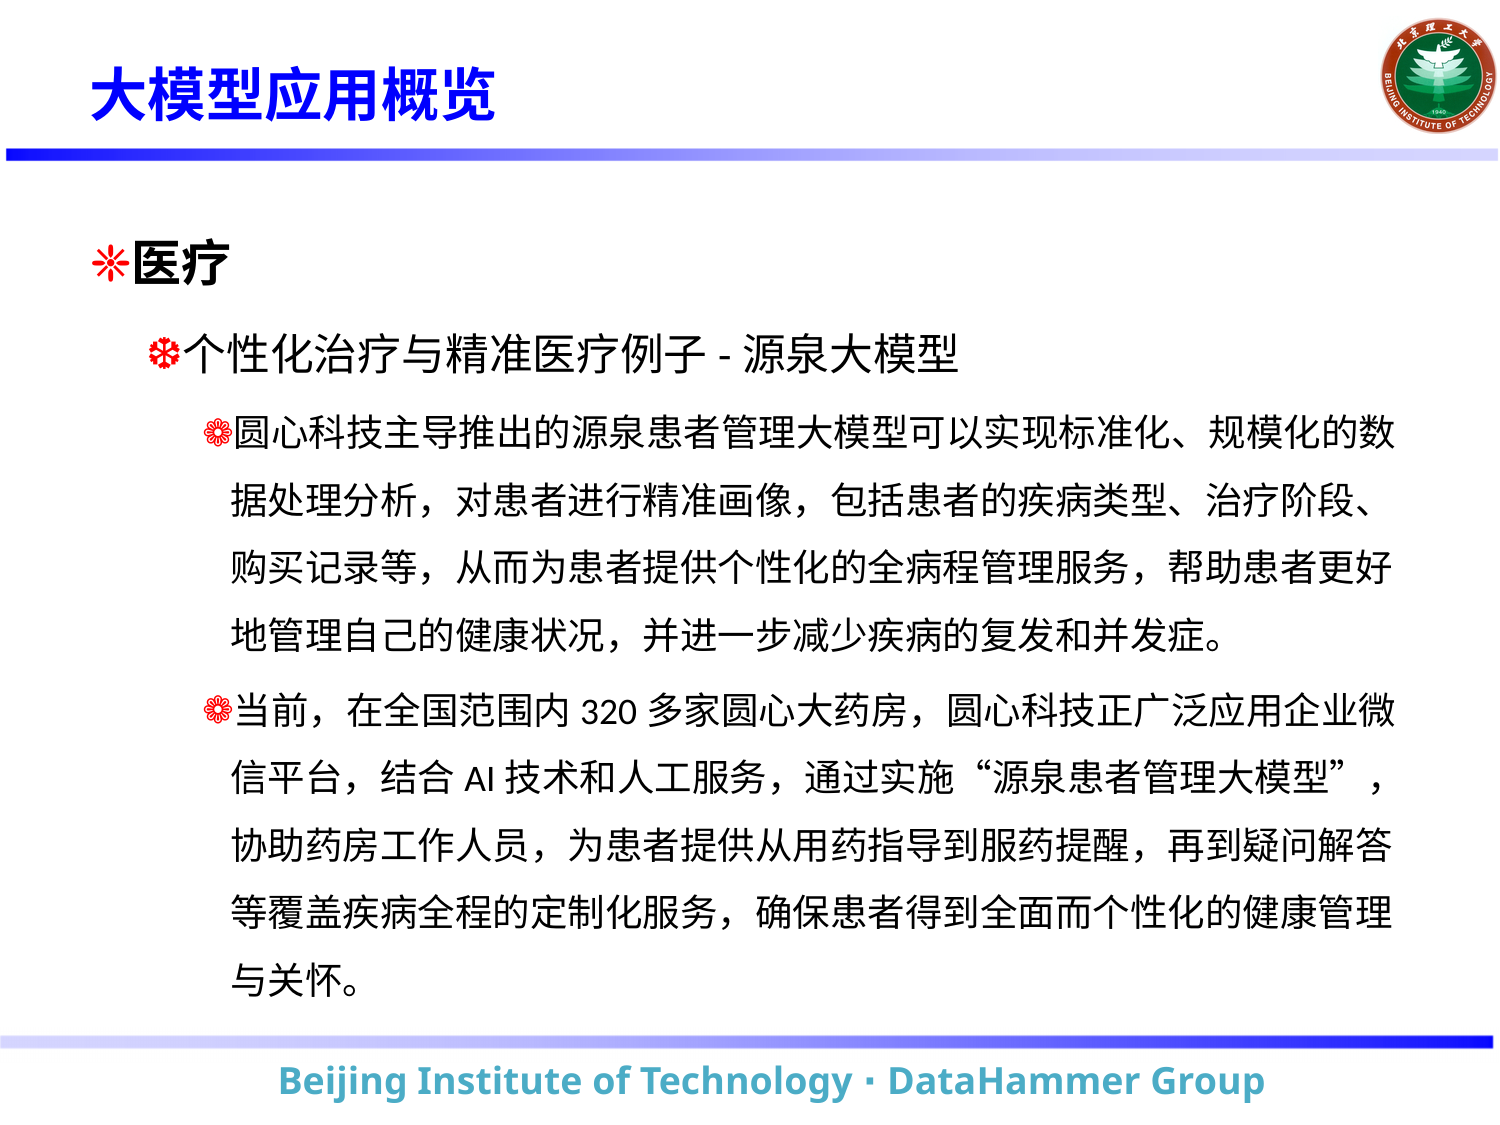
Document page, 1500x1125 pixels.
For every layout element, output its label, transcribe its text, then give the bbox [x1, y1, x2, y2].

title 大模型应用概览 [74, 34, 1378, 152]
list 医疗 个性化治疗与精准医疗例子-源泉大模型 圆心科技主导推出的源泉患者管理大模型可以实现标准化、规模化的数据处理分析，对患者进行精准画像，包括患者的疾病类型、治疗阶段、购买记录等，从而为患者提供个性化的全病程管理服务，帮助患者更好地管理自己的健康状况，并进一步减少疾病的复发和并发症。 当前，在全国范围内320多家圆心大药房，圆心科技正广泛应用企业微信平台，结合AI技术和人工服务，通过实施“源泉患者管理大模型”，协助药房工作人员，为患者提供从用药指导到服药提醒，再到疑问解答等覆盖疾病全程的定制化服务，确保患者得到全面而个性化的健康管理与关怀。 [74, 194, 1426, 767]
picture [0, 1028, 1498, 1063]
picture [0, 16, 1500, 169]
